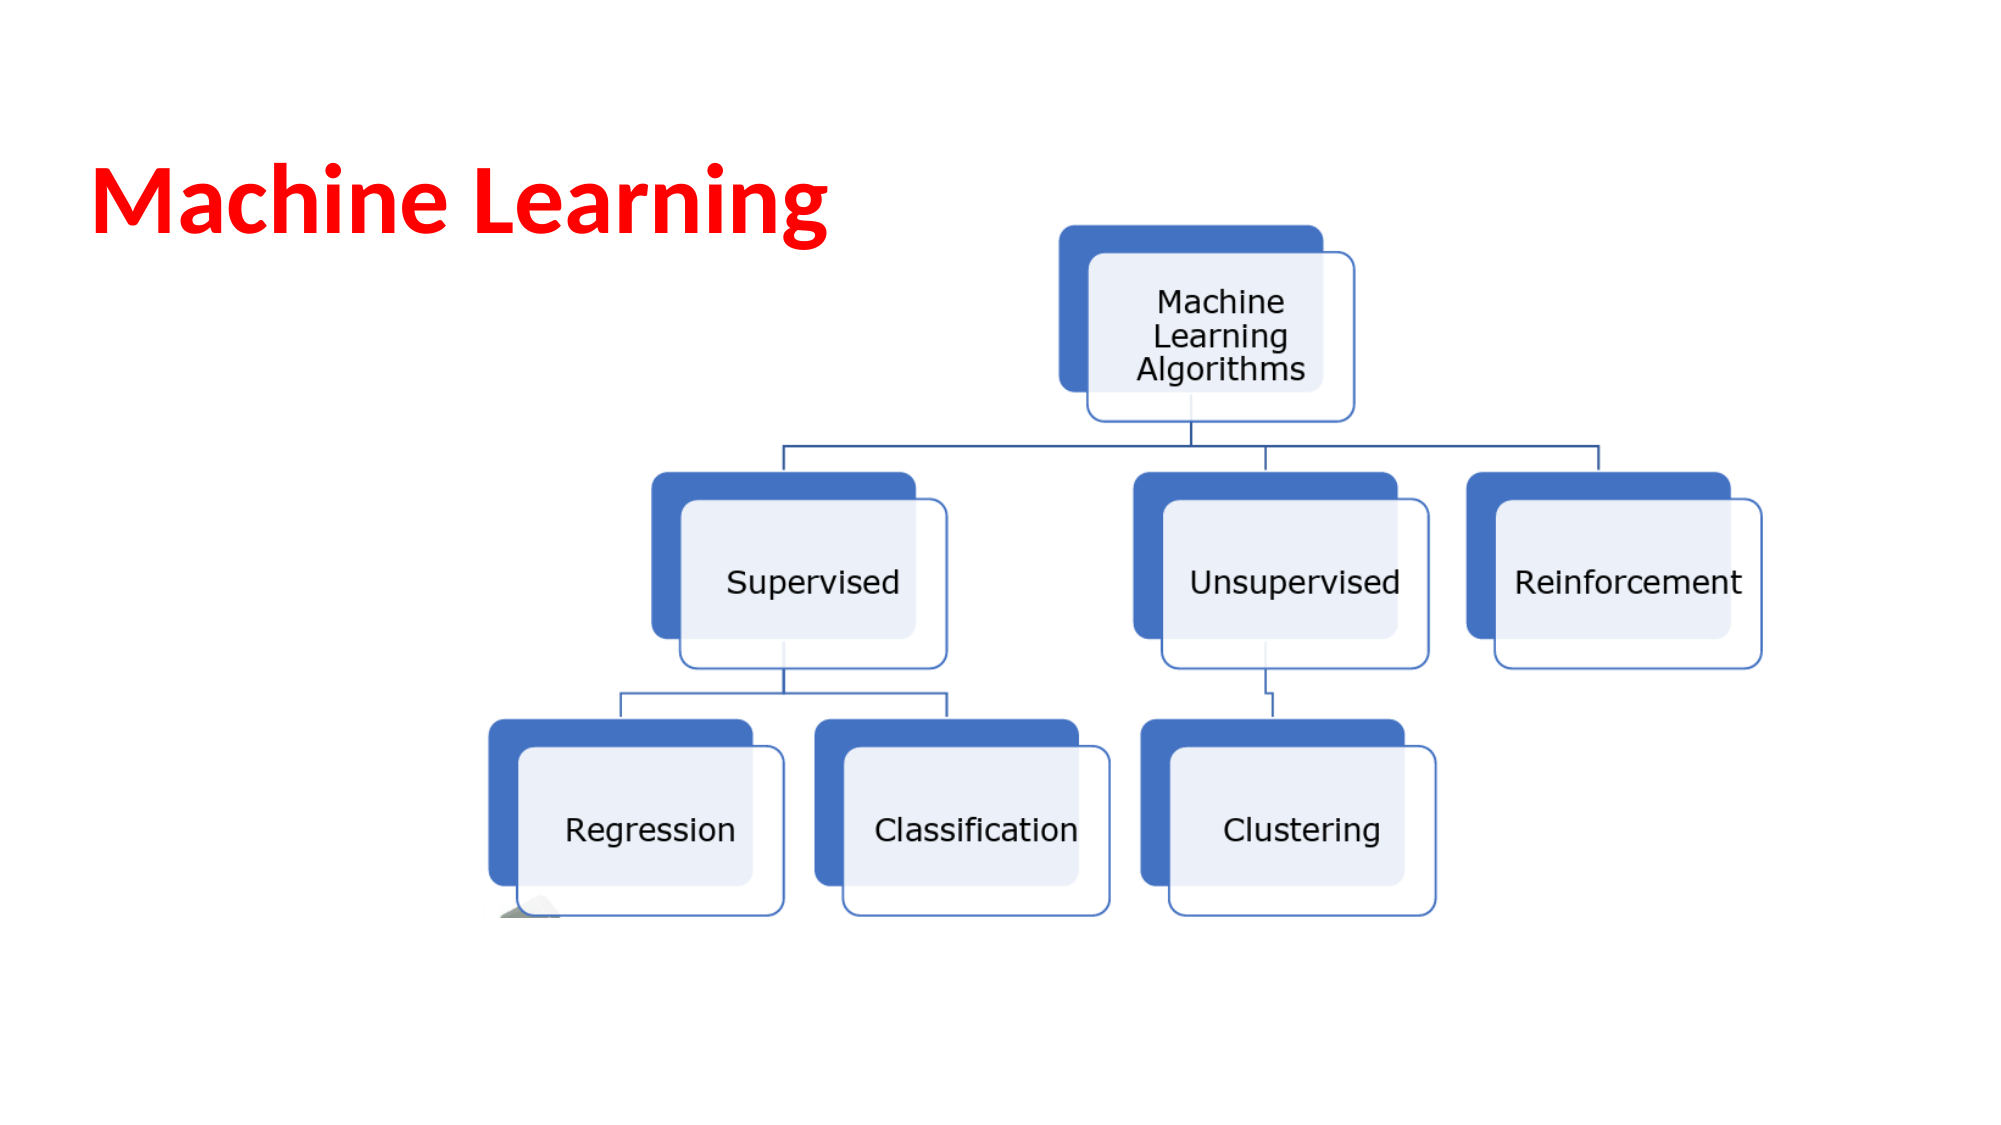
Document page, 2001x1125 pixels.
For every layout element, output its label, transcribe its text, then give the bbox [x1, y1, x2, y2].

text_box Machine Learning [74, 126, 845, 332]
picture [482, 207, 1795, 918]
